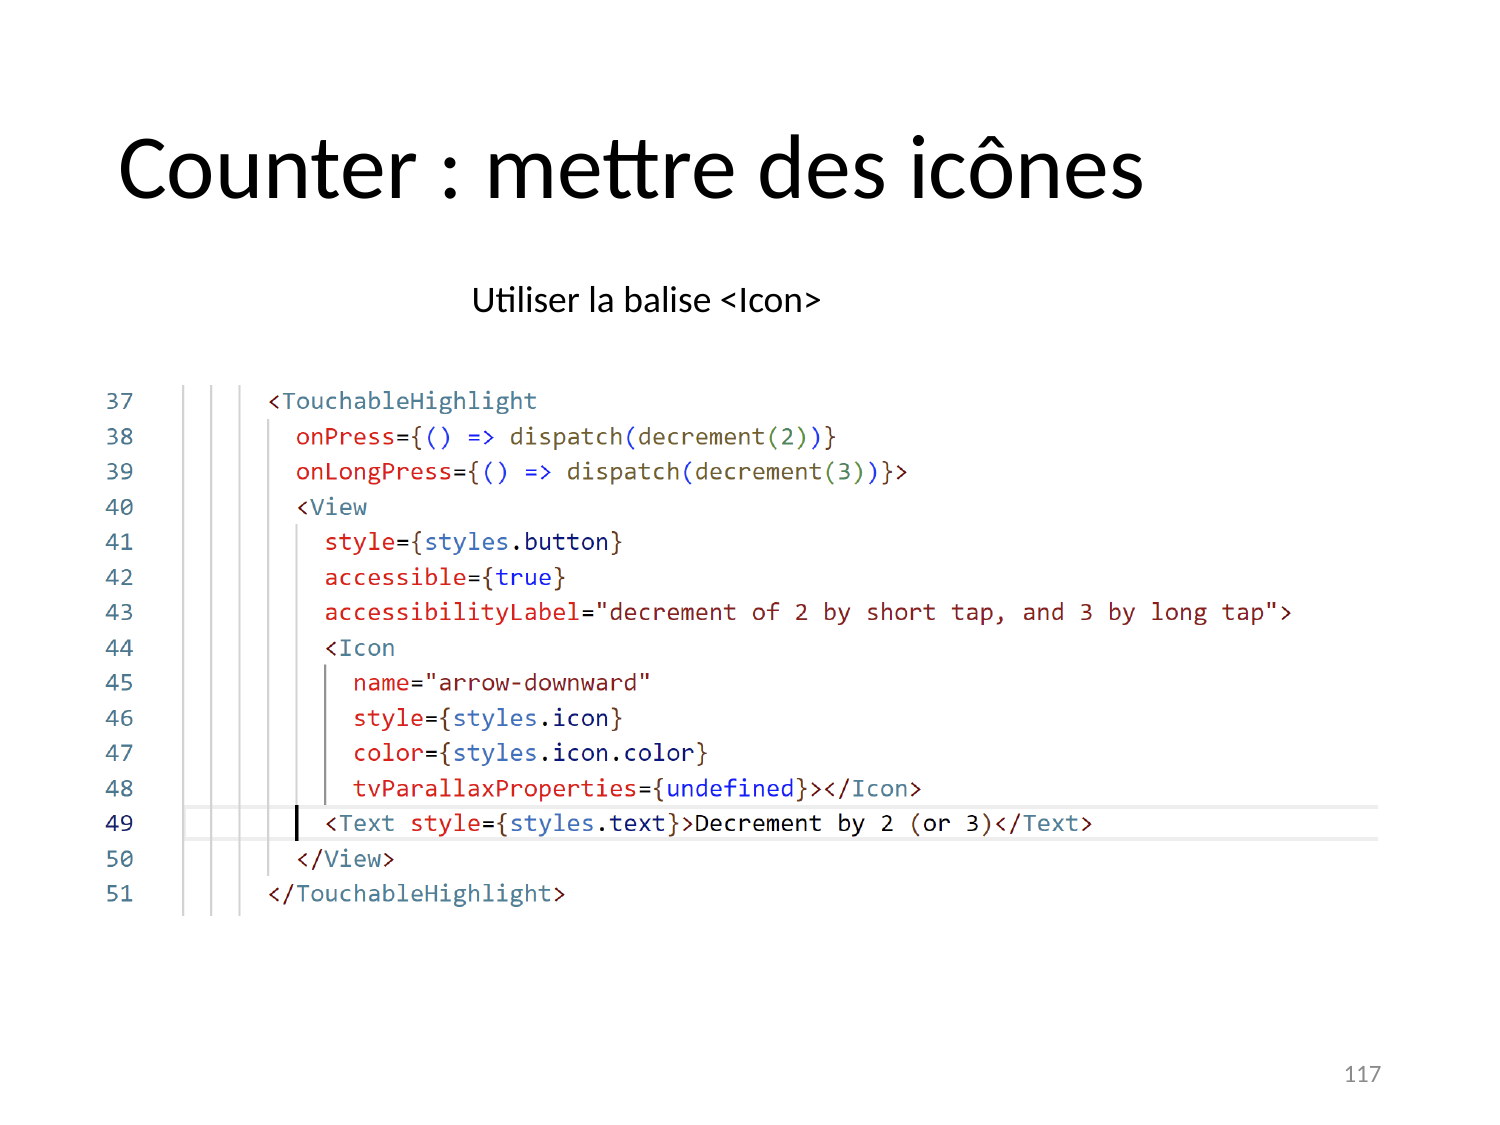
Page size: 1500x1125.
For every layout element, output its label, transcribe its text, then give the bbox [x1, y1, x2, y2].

title Counter : mettre des icônes [103, 59, 1397, 278]
text_box Utiliser la balise <Icon> [456, 267, 838, 327]
slide_number 117 [1059, 1042, 1397, 1103]
picture [76, 385, 1378, 916]
